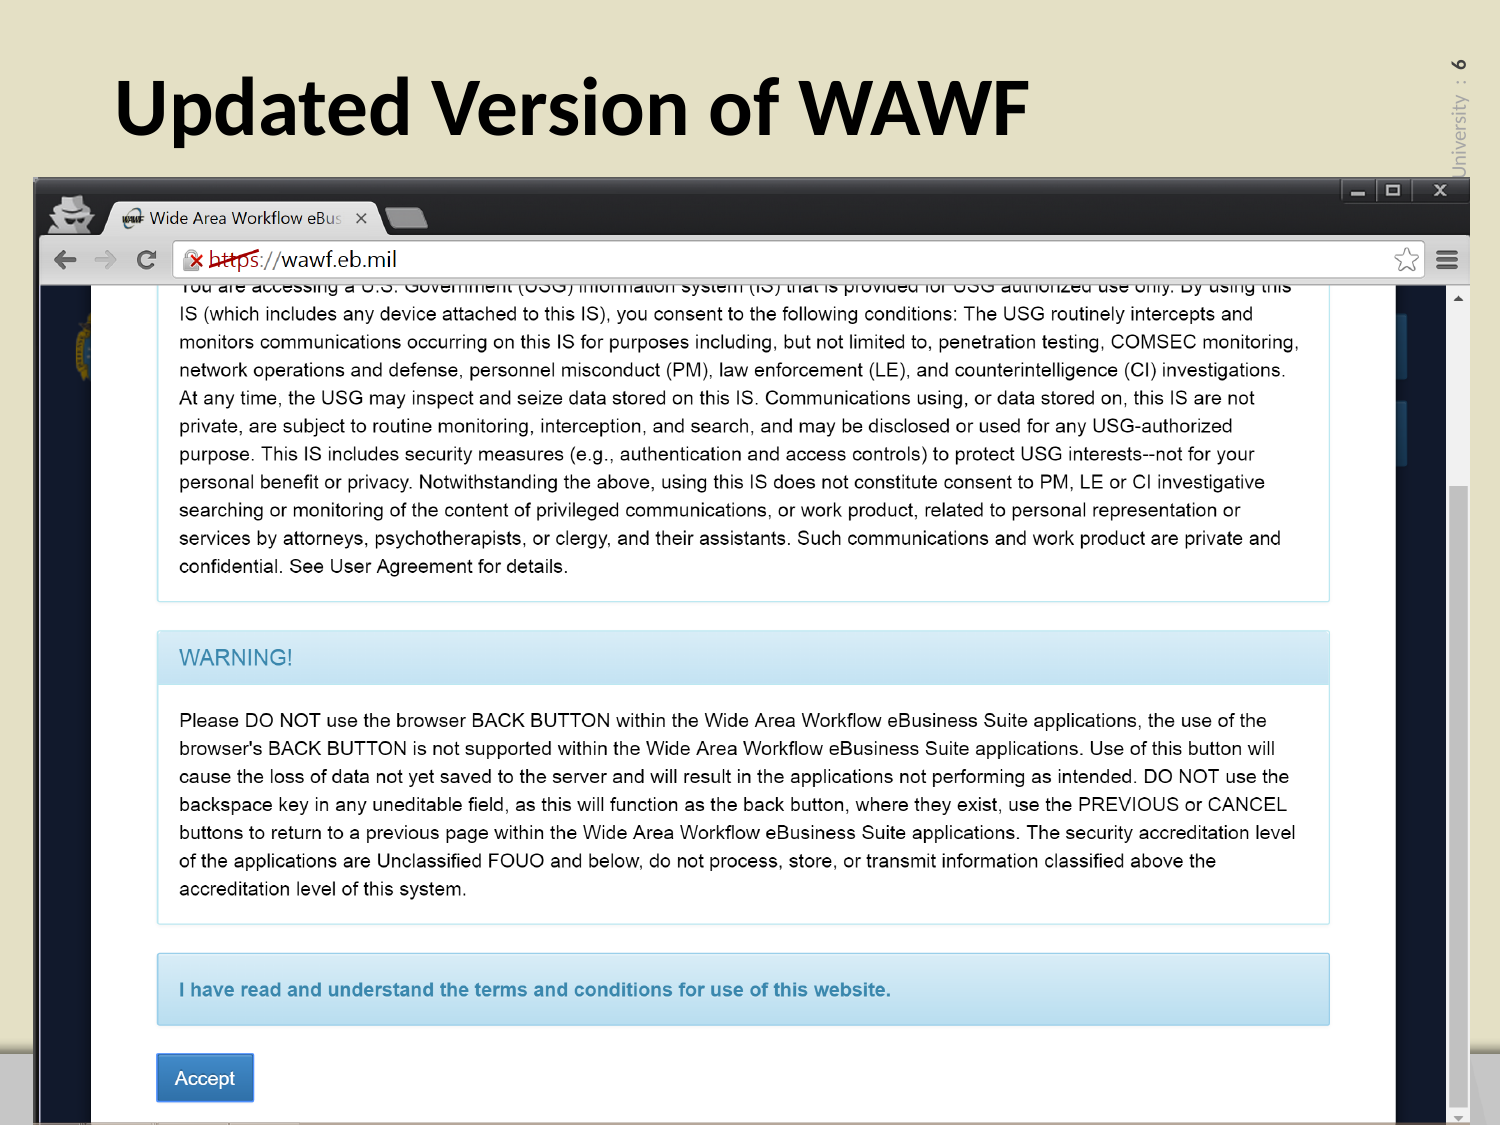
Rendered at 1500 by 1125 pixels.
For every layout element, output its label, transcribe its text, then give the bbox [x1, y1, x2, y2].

title Updated Version of WAWF [99, 45, 1425, 175]
picture [0, 0, 1500, 1125]
